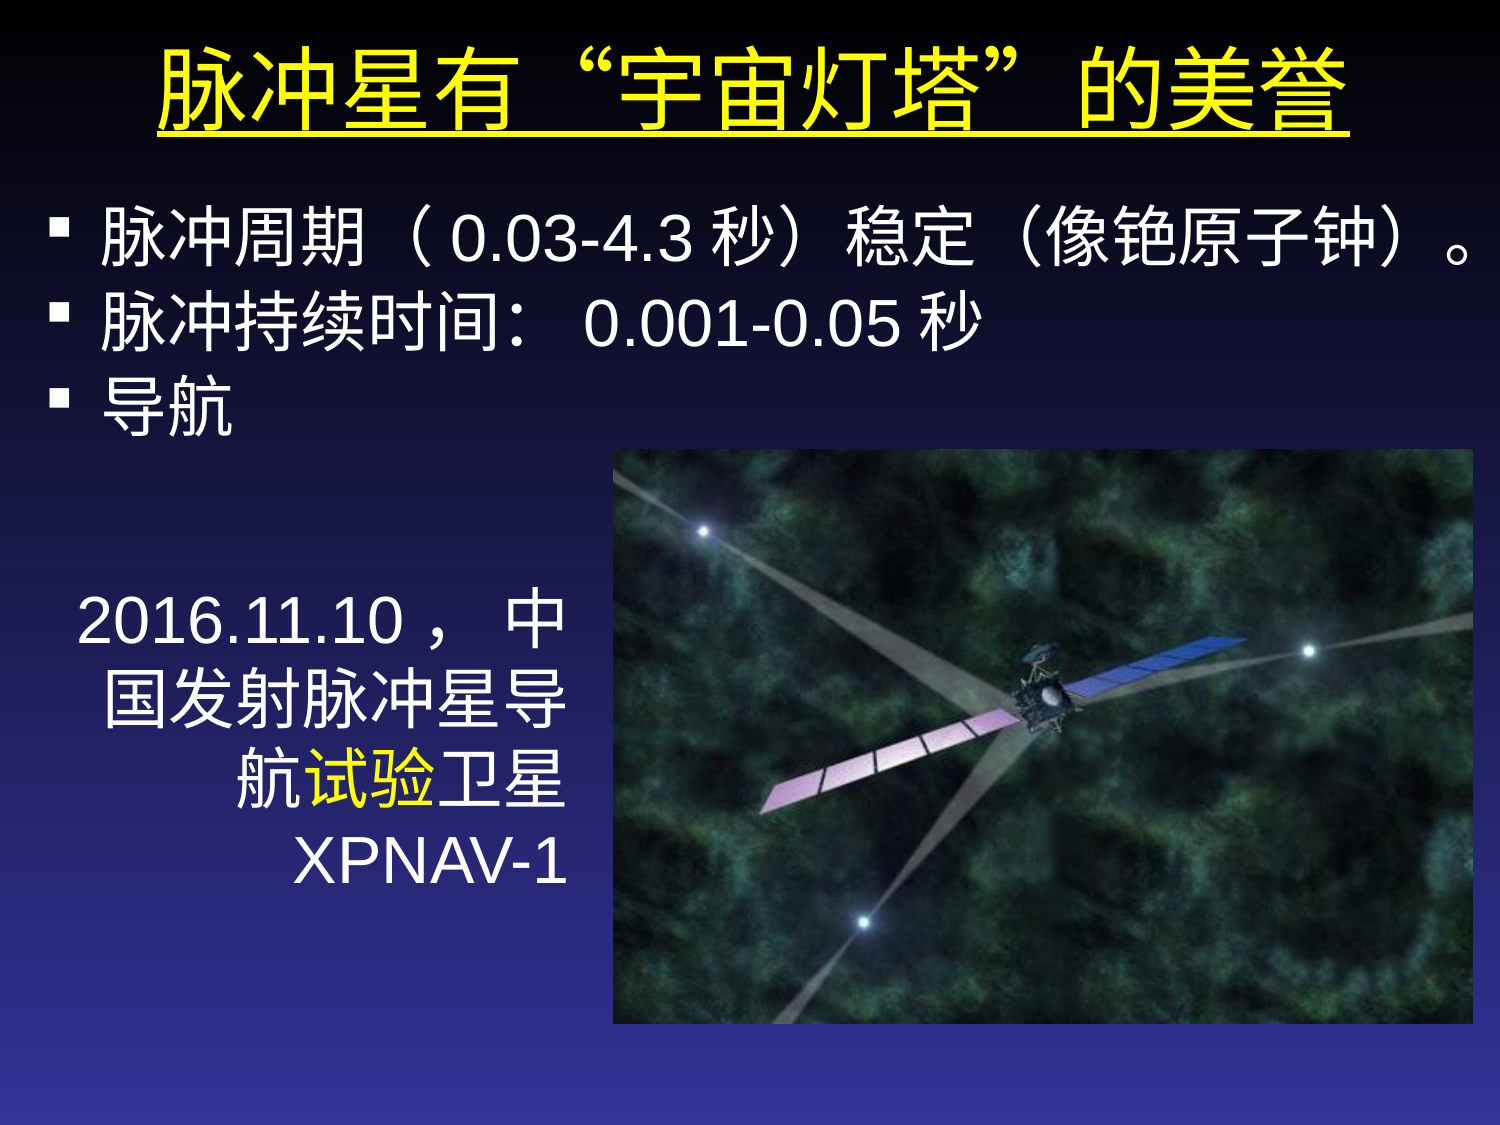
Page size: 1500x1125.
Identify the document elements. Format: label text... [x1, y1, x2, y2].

title 脉冲星有“宇宙灯塔”的美誉 [53, 31, 1454, 144]
text_box 2016.11.10， 中国发射脉冲星导航试验卫星 XPNAV-1 [29, 577, 585, 897]
list 脉冲周期（0.03-4.3秒）稳定（像铯原子钟）。 脉冲持续时间：0.001-0.05秒 导航 [29, 196, 1467, 450]
picture [613, 449, 1473, 1024]
